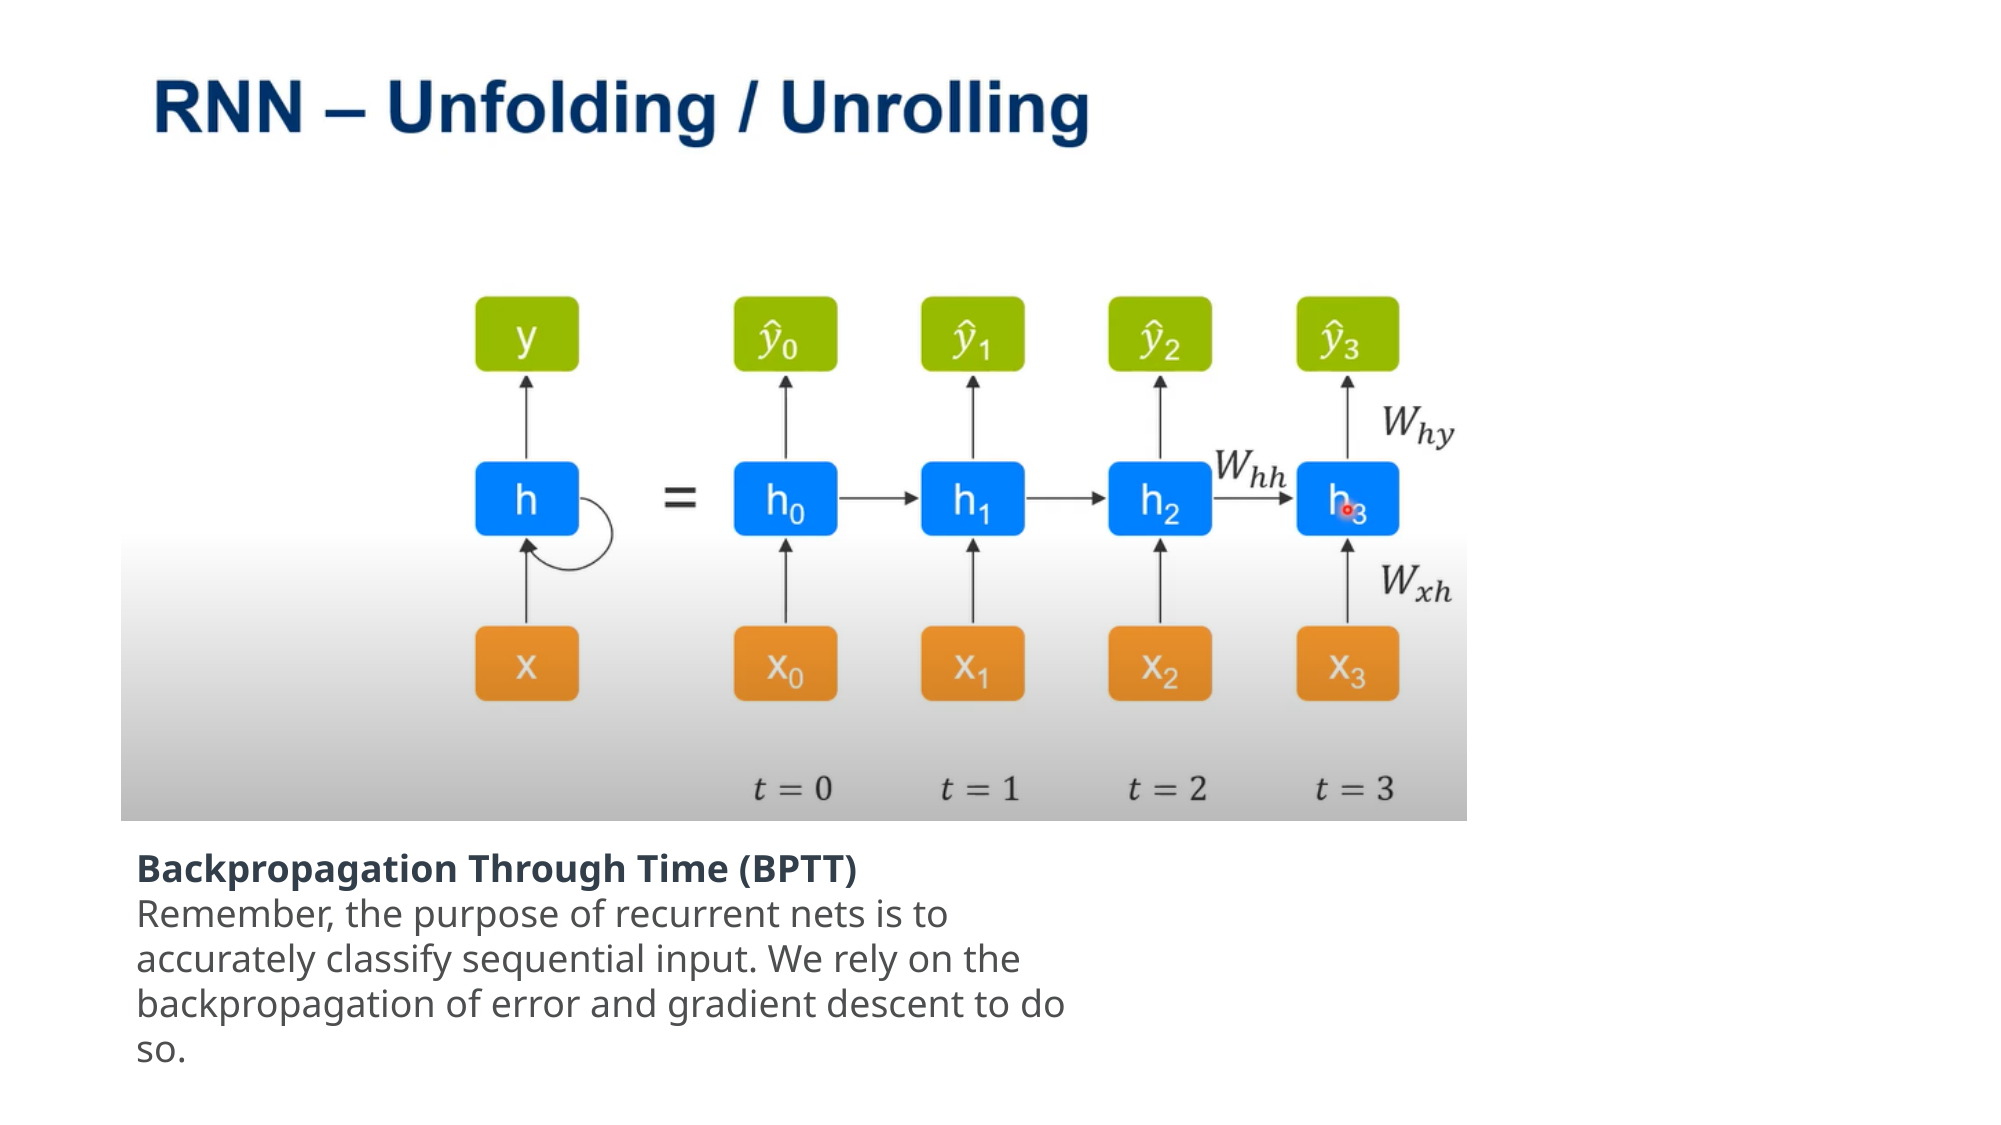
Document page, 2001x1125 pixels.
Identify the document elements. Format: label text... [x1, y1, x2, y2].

picture [121, 44, 1467, 821]
text_box Backpropagation Through Time (BPTT) Remember, the purpose of recurrent nets is to accurately classify sequential input. We rely on the backpropagation of error and gradient descent to do so. [121, 838, 1122, 1078]
